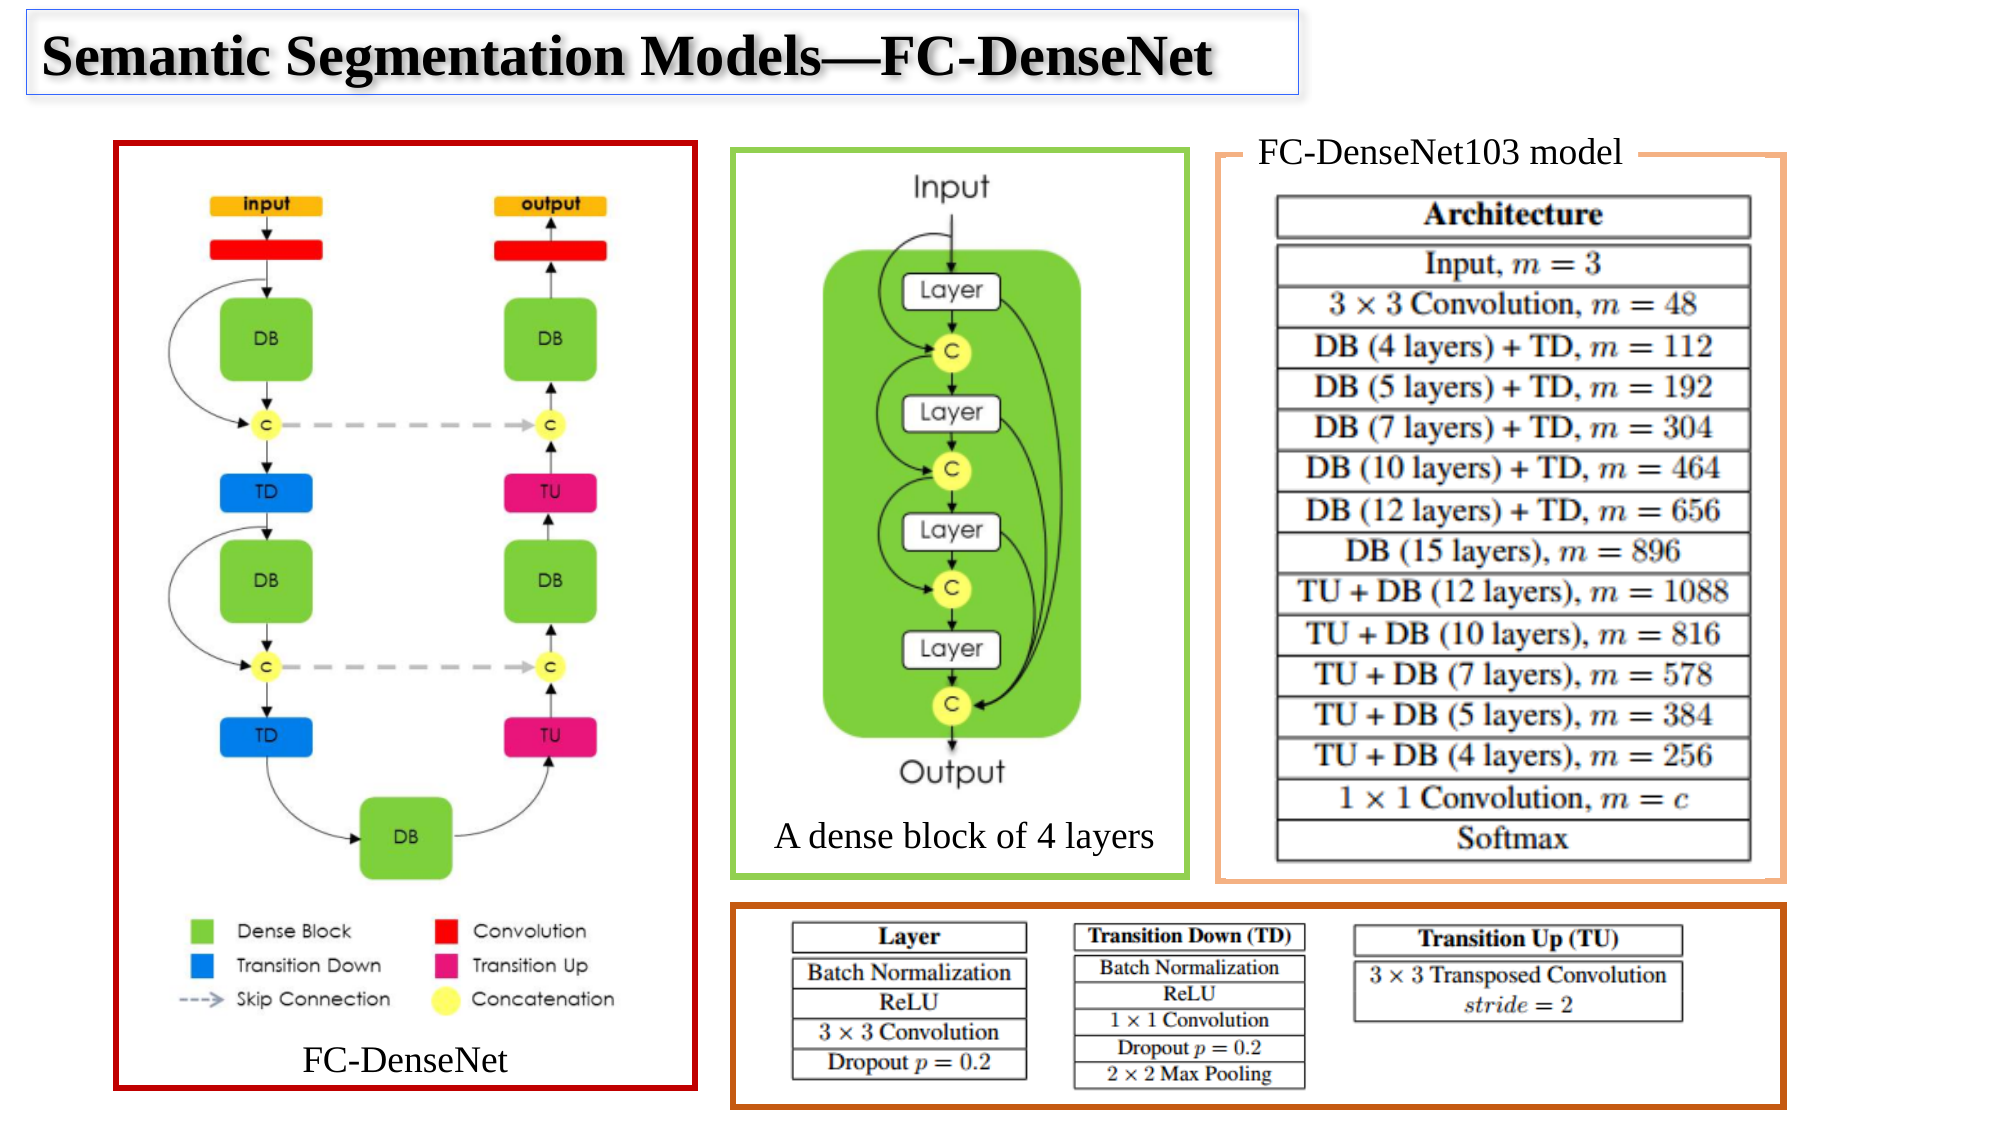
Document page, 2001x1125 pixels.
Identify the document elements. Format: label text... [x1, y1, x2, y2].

picture [783, 913, 1037, 1090]
picture [1347, 915, 1693, 1038]
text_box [1226, 119, 1765, 879]
picture [148, 179, 663, 1035]
text_box [1217, 154, 1785, 882]
text_box A dense block of 4 layers [759, 803, 1188, 864]
text_box [732, 905, 1785, 1108]
text_box Semantic Segmentation Models—FC-DenseNet [26, 9, 1299, 95]
picture [785, 154, 1103, 803]
picture [1062, 915, 1314, 1100]
text_box FC-DenseNet [287, 1035, 524, 1088]
text_box [115, 142, 696, 1089]
text_box [732, 149, 1188, 878]
